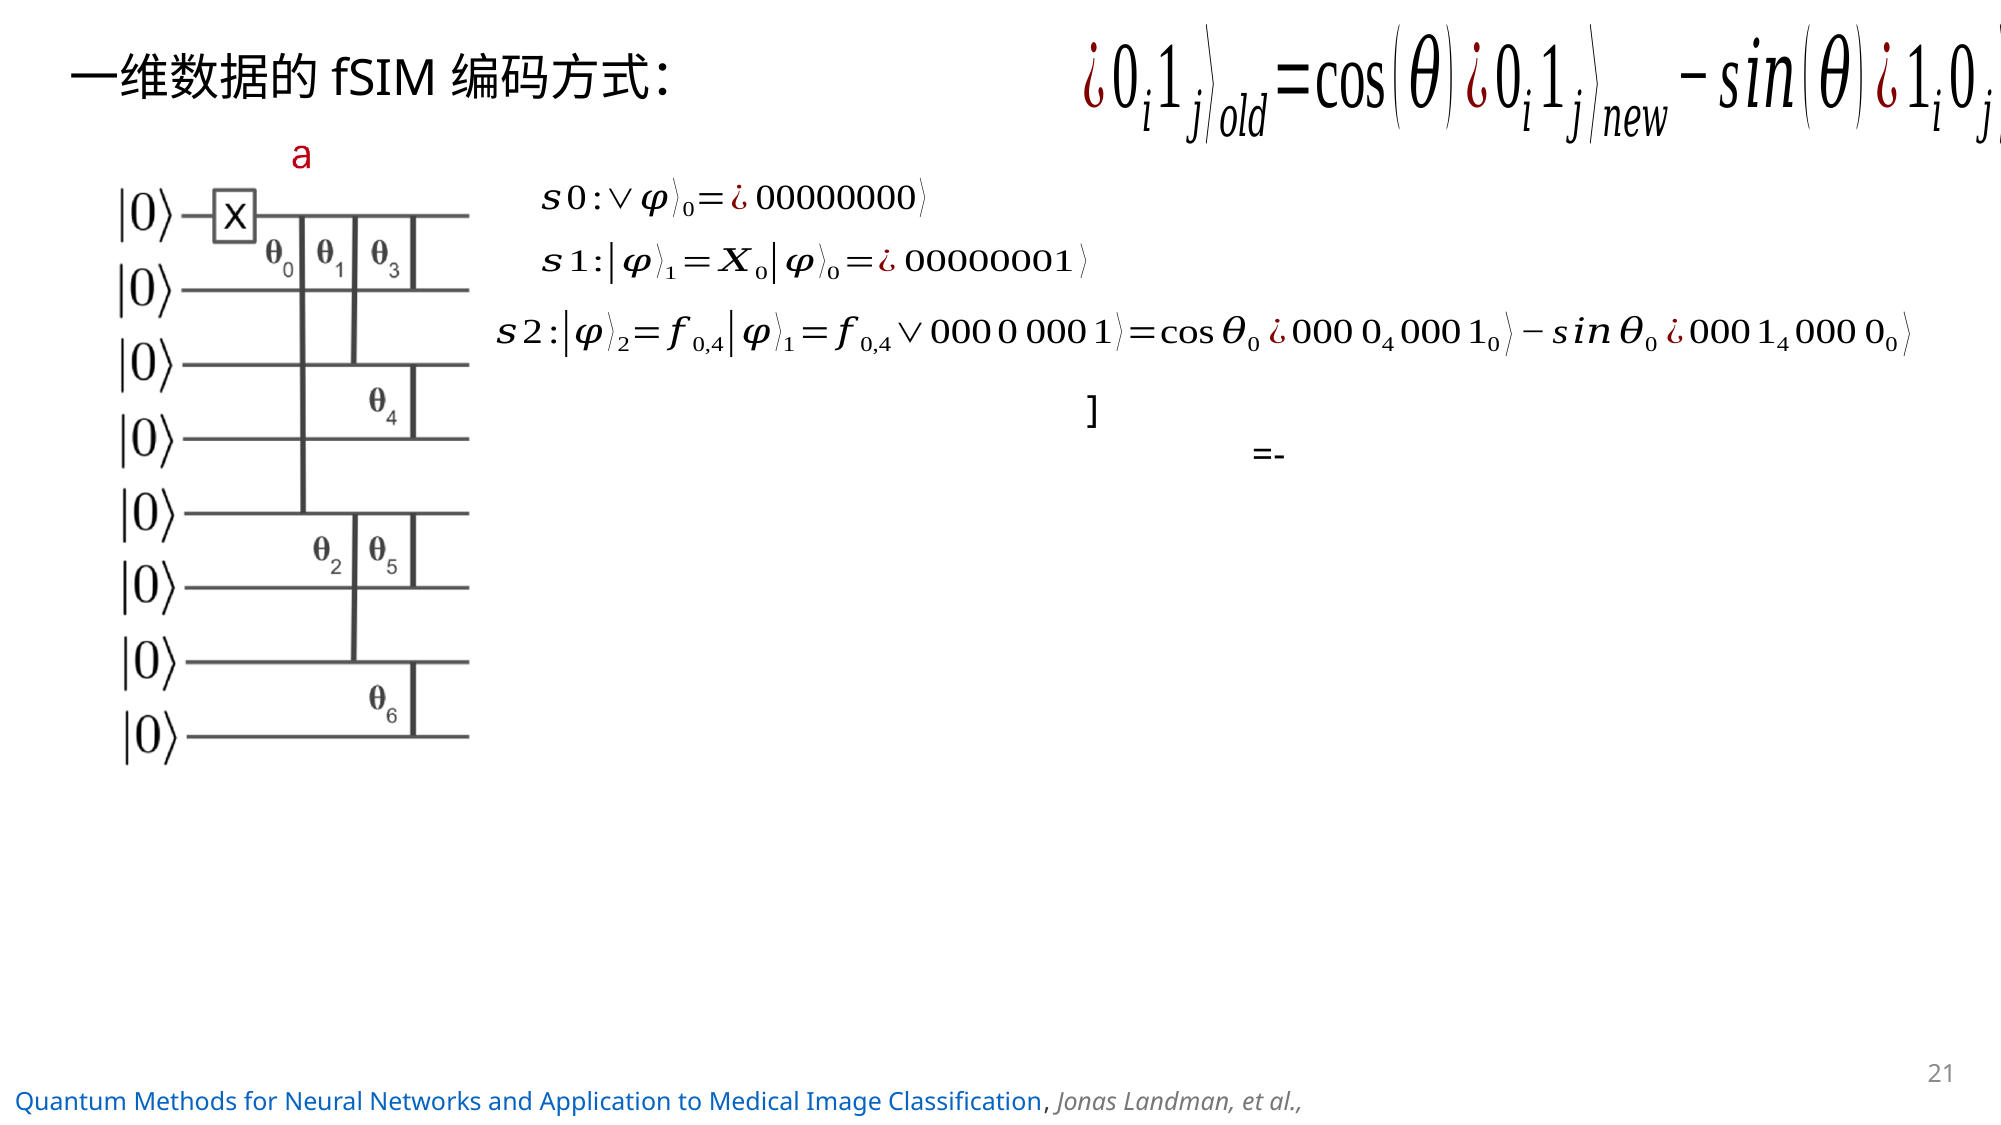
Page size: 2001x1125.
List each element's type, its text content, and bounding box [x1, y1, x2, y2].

text_box 一维数据的fSIM编码方式： [54, 38, 715, 114]
text_box Quantum Methods for Neural Networks and Application to Medical Image Classification, Jonas Landman, et al., Quantum 6, 881 (2022). [0, 1078, 1598, 1125]
slide_number 21 [1521, 1042, 1972, 1103]
picture [95, 127, 501, 788]
